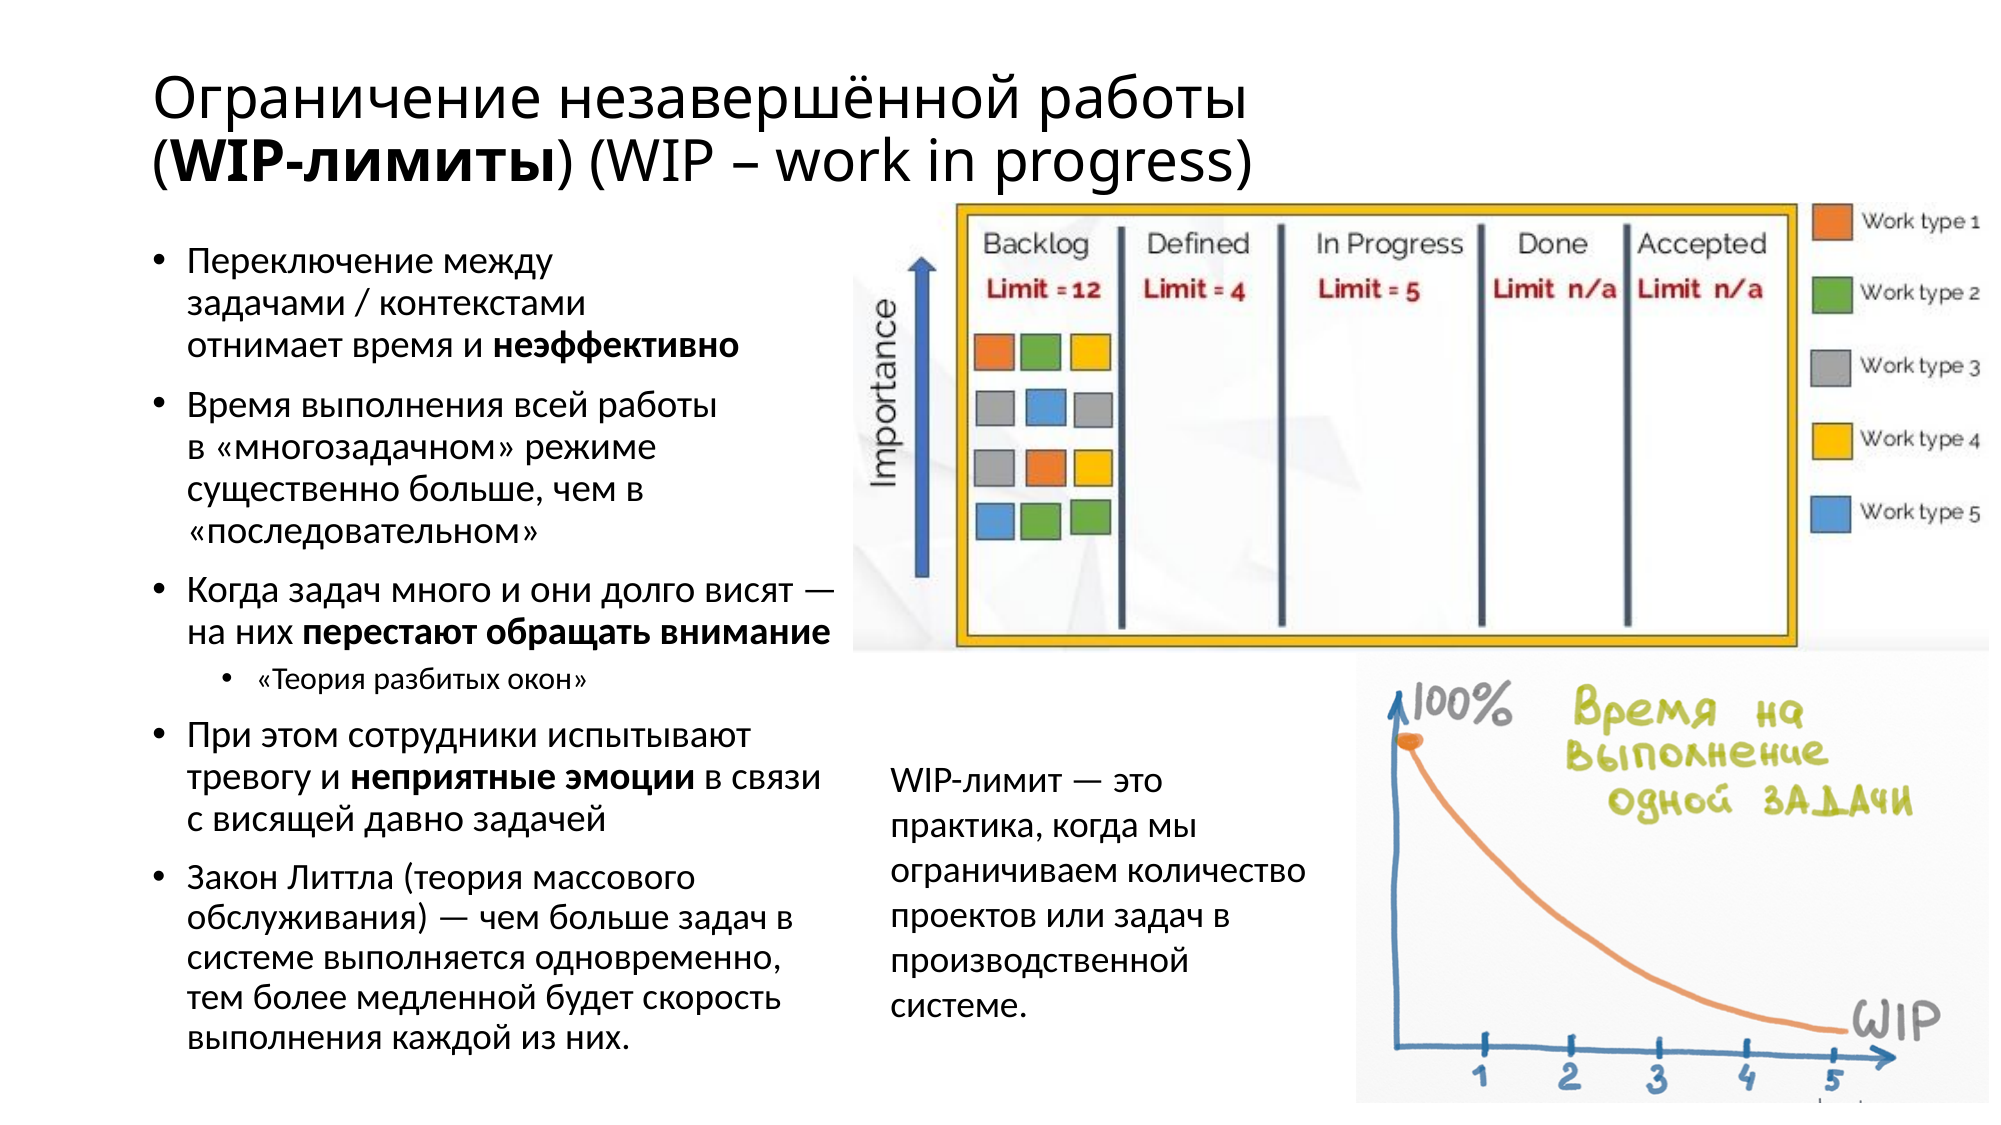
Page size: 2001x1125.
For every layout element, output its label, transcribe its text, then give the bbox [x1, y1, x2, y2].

picture [853, 202, 1989, 1103]
text_box WIP-лимит — это практика, когда мы ограничиваем количество проектов или задач в производственной системе. [875, 747, 1335, 1032]
list Переключение между задачами / контекстами отнимает время и неэффективно Время выполнения всей работы в «многозадачном» режиме существенно больше, чем в «последовательном» Когда задач много и они долго висят — на них перестают обращать внимание «Теория разбитых окон» При этом сотрудники испытывают тревогу и неприятные эмоции в связи с висящей давно задачей Закон Литтла (теория массового обслуживания) — чем больше задач в системе выполняется одновременно, тем более медленной будет скорость выполнения каждой из них. [137, 232, 854, 1103]
title Ограничение незавершённой работы (WIP-лимиты) (WIP – work in progress) [137, 59, 1863, 203]
